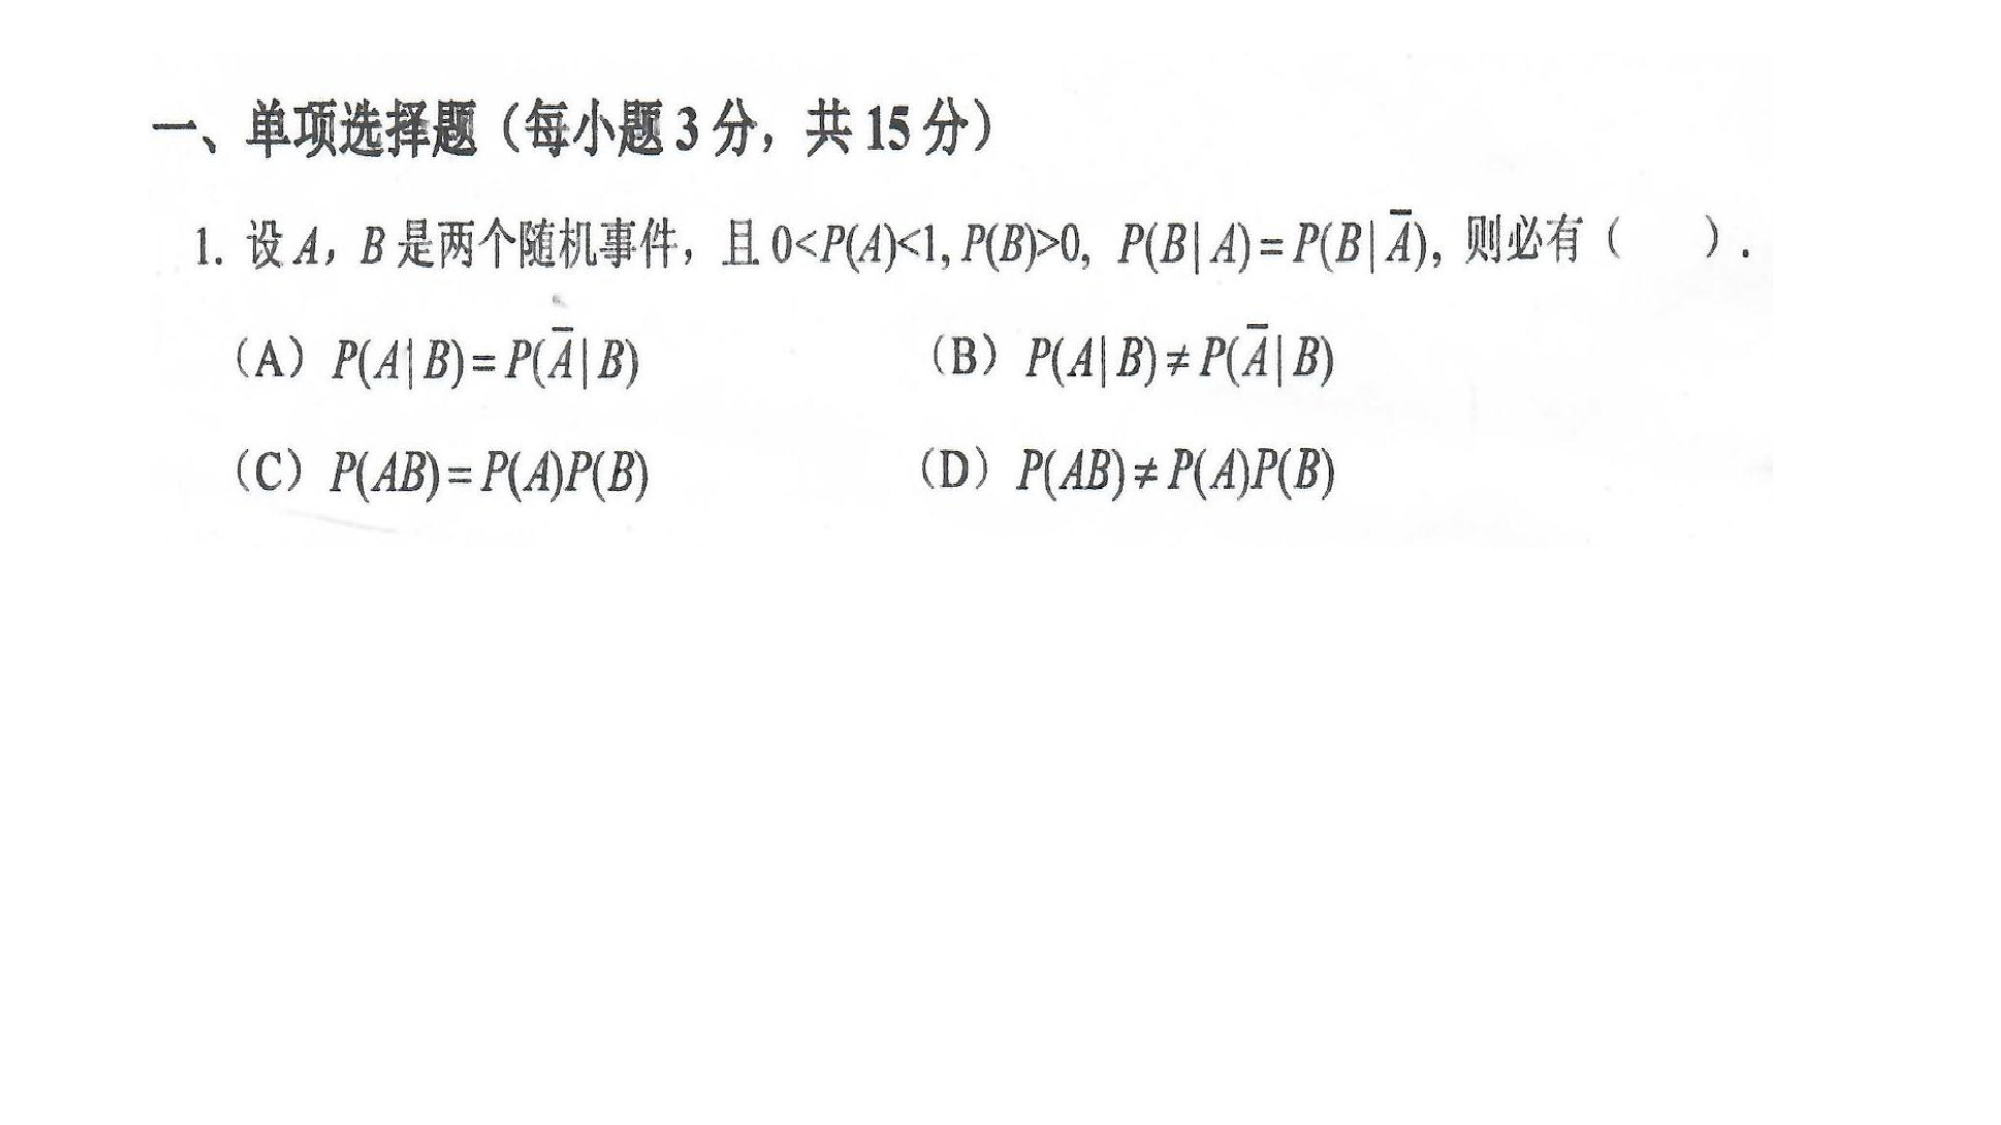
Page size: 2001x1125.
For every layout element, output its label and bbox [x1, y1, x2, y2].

picture [148, 52, 1773, 548]
